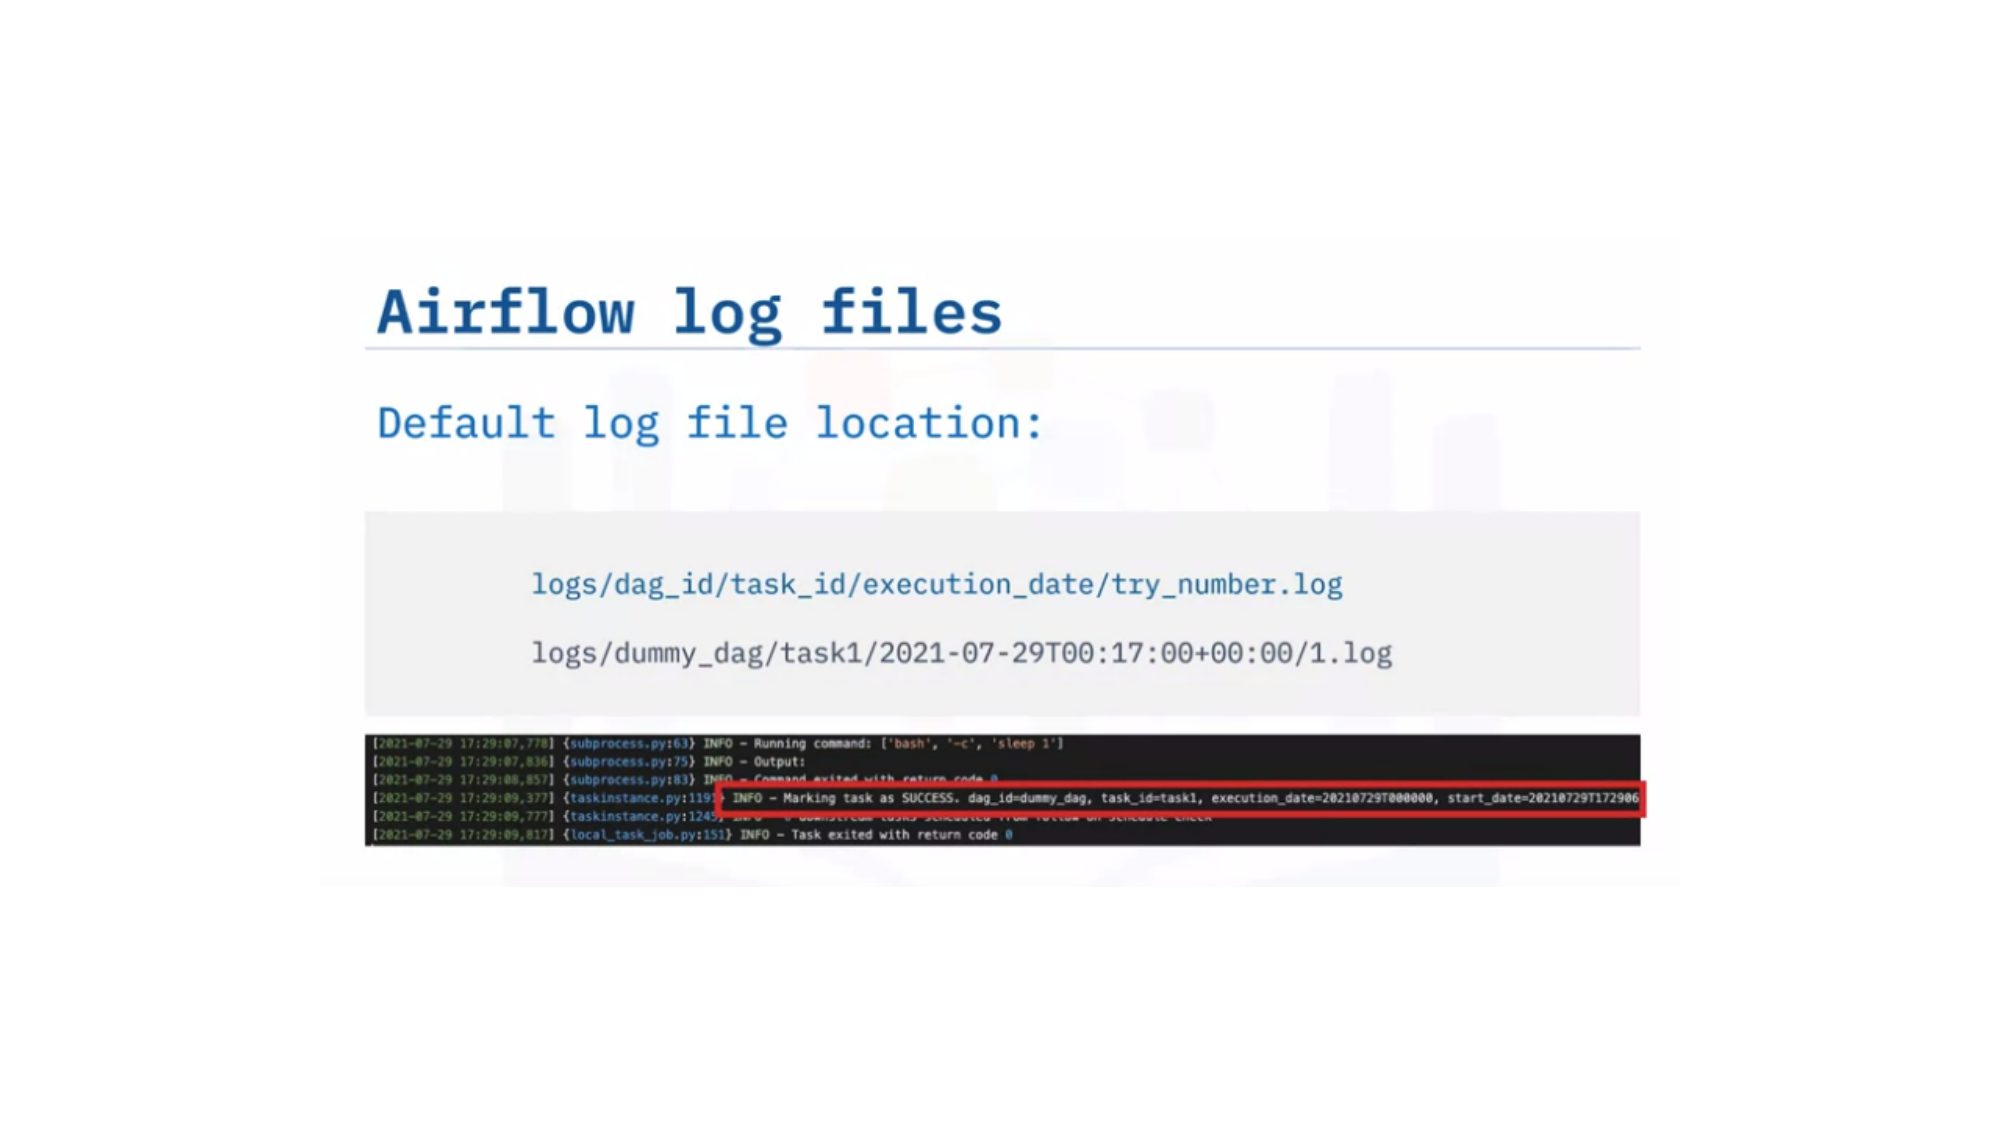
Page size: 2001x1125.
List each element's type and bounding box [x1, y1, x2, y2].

picture [320, 238, 1680, 887]
